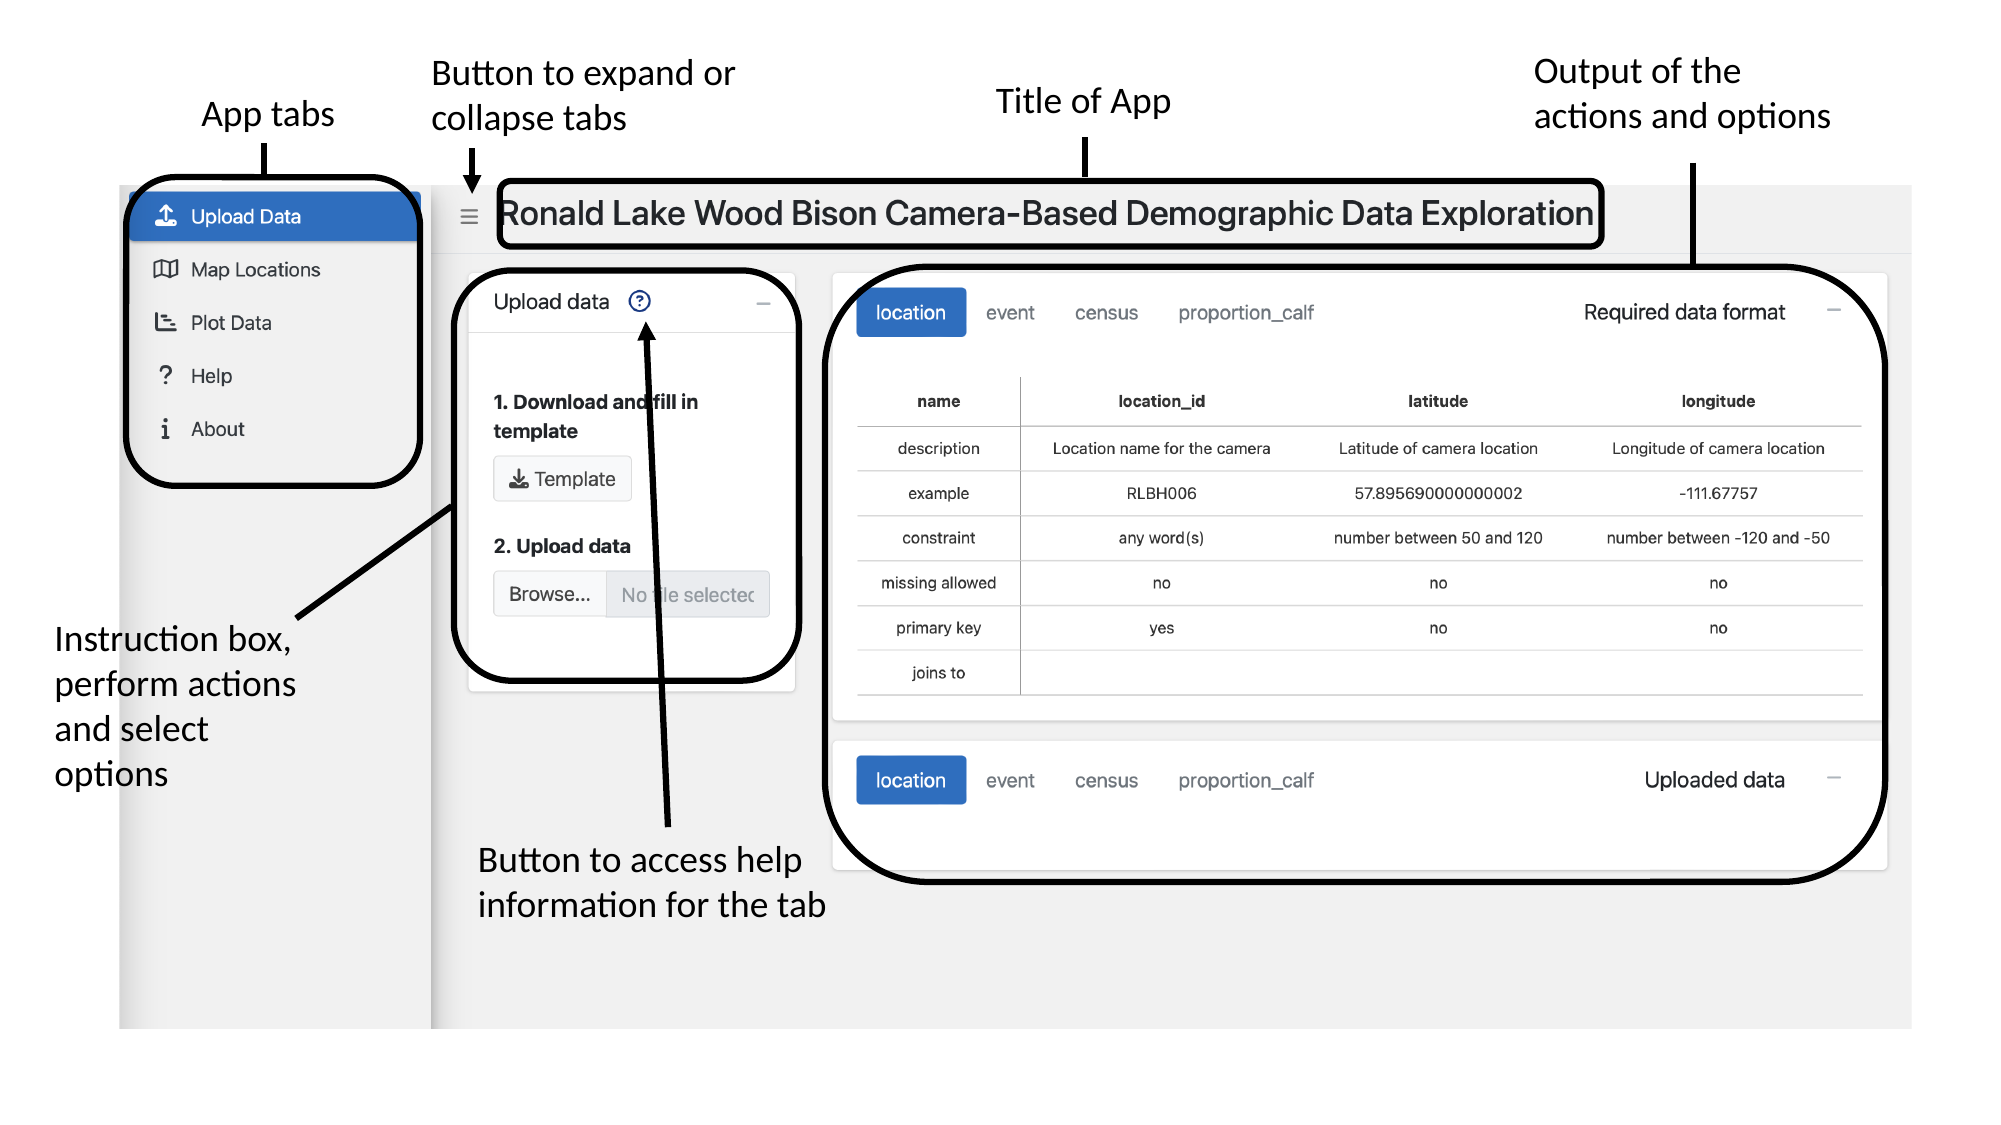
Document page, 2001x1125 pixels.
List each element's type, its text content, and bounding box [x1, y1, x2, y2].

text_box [296, 506, 452, 619]
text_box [645, 321, 668, 828]
text_box Title of App [981, 69, 1190, 129]
text_box Instruction box, perform actions and select options [39, 606, 119, 802]
text_box [501, 179, 1601, 185]
text_box Button to expand or collapse tabs [416, 40, 783, 146]
text_box [146, 176, 400, 185]
text_box Output of the actions and options [1518, 38, 1868, 144]
picture [119, 185, 1912, 1029]
text_box App tabs [186, 81, 362, 141]
